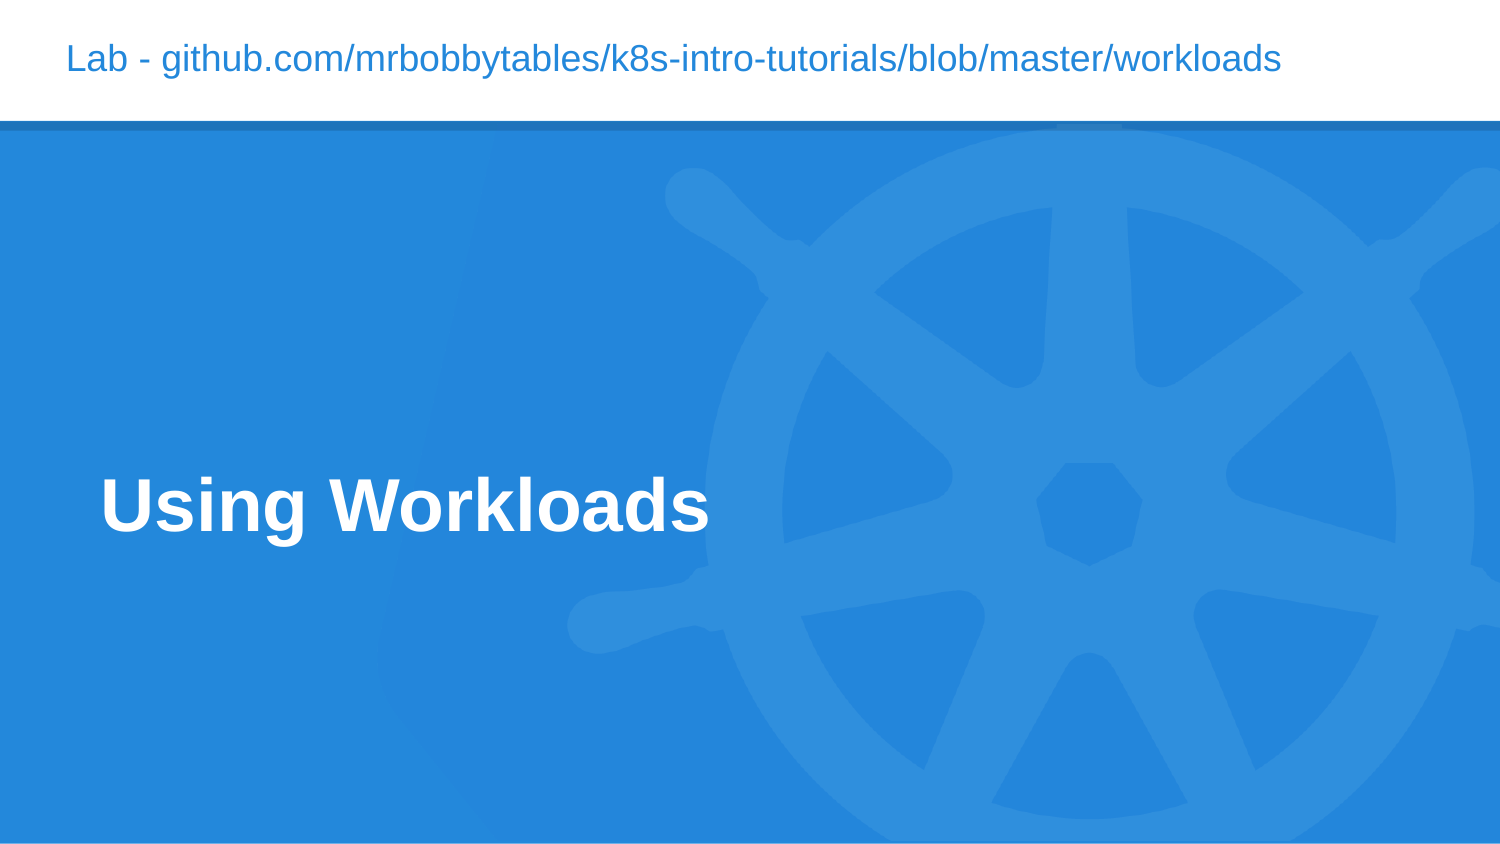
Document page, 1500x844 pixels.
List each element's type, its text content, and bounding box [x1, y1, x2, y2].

list Lab - github.com/mrbobbytables/k8s-intro-tutorials/blob/master/workloads [50, 18, 1401, 104]
title Using Workloads [50, 375, 762, 629]
